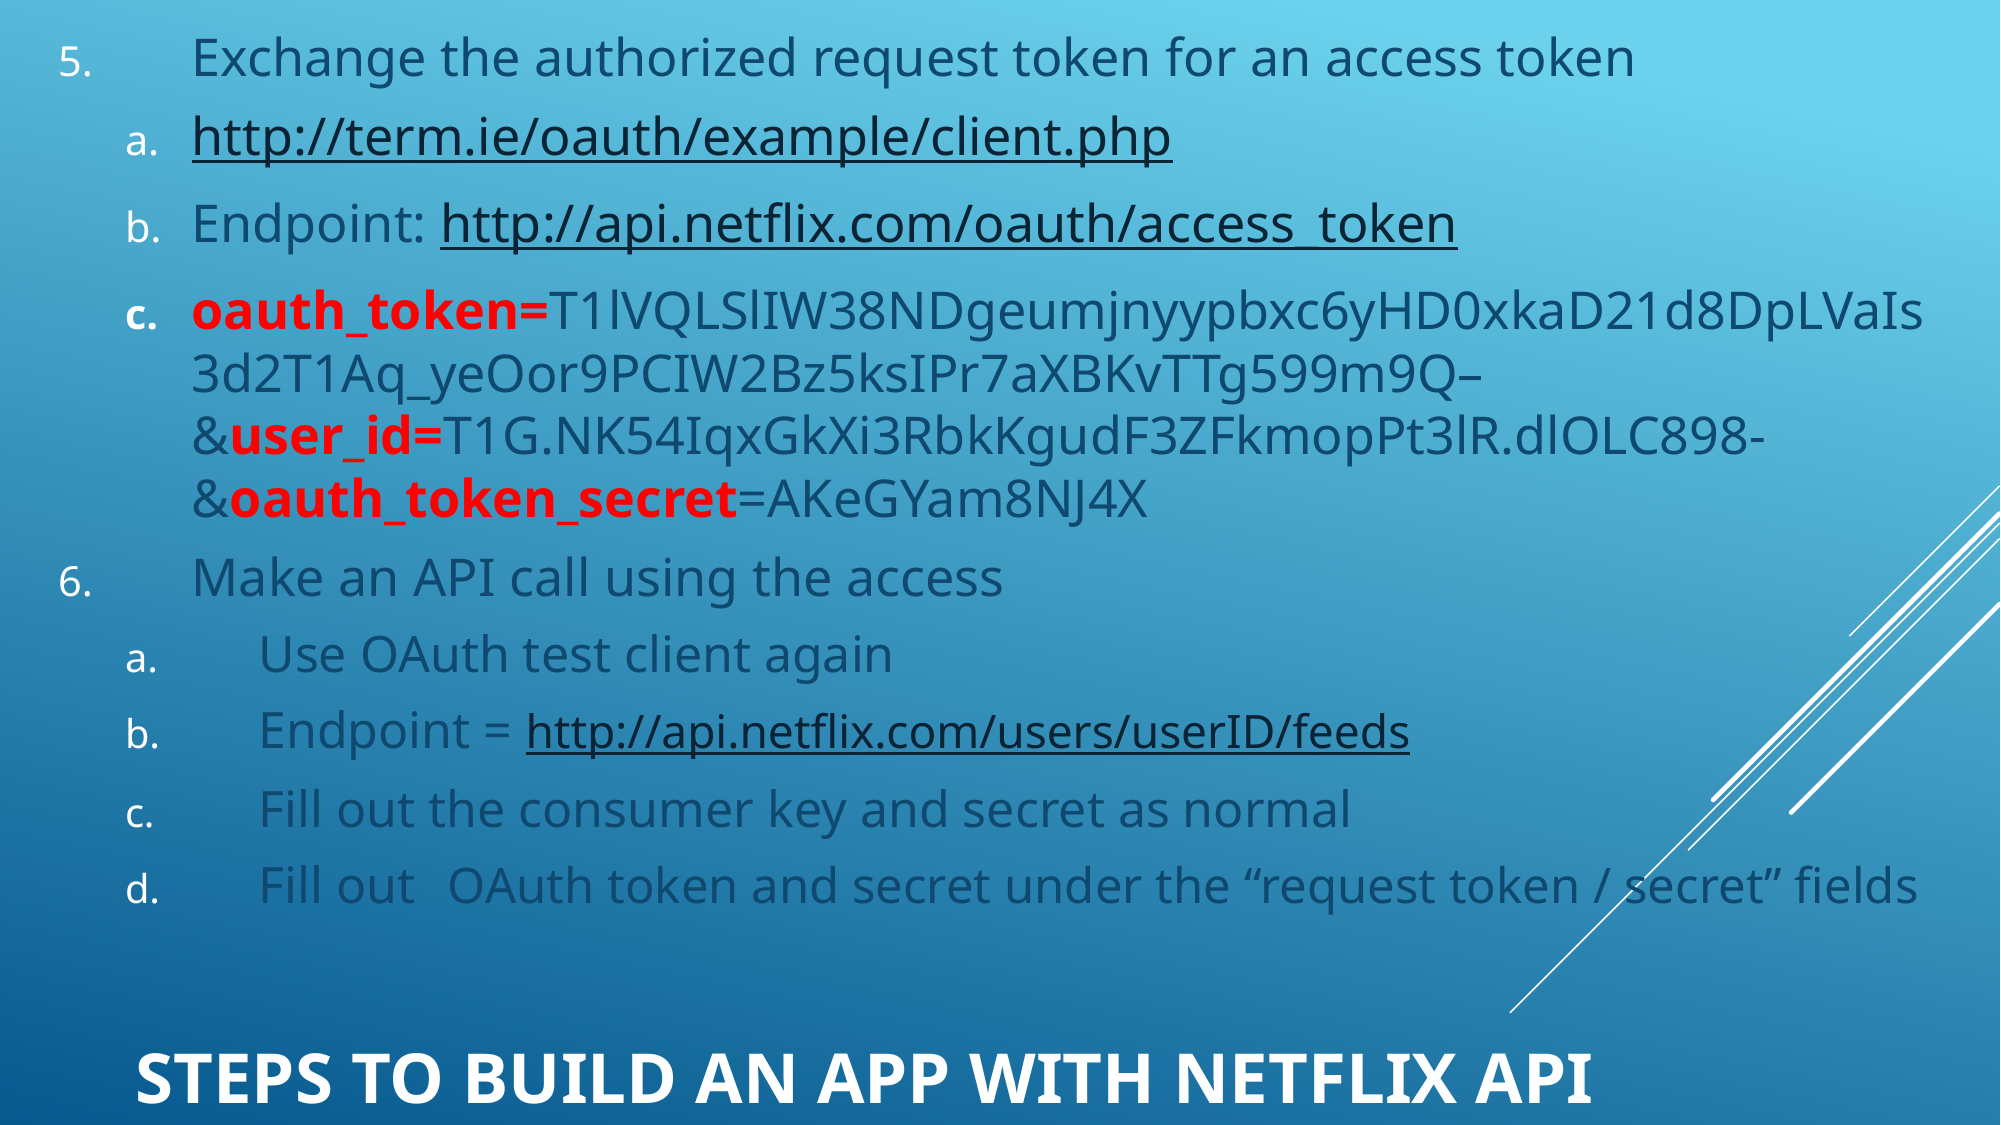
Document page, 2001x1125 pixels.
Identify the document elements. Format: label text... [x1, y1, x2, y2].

title ​Steps to build an app with NetFlix API [120, 1027, 1956, 1125]
list Exchange the authorized request token for an access token http://term.ie/oauth/example/client.php Endpoint: http://api.netflix.com/oauth/access_token oauth_token=T1lVQLSlIW38NDgeumjnyypbxc6yHD0xkaD21d8DpLVaIs3d2T1Aq_yeOor9PCIW2Bz5ksIPr7aXBKvTTg599m9Q–&user_id=T1G.NK54IqxGkXi3RbkKgudF3ZFkmopPt3lR.dlOLC898-&oauth_token_secret=AKeGYam8NJ4X Make an API call using the access Use OAuth test client again Endpoint = http://api.netflix.com/users/userID/feeds Fill out the consumer key and secret as normal Fill out OAuth token and secret under the “request token / secret” fields [43, 6, 1948, 966]
